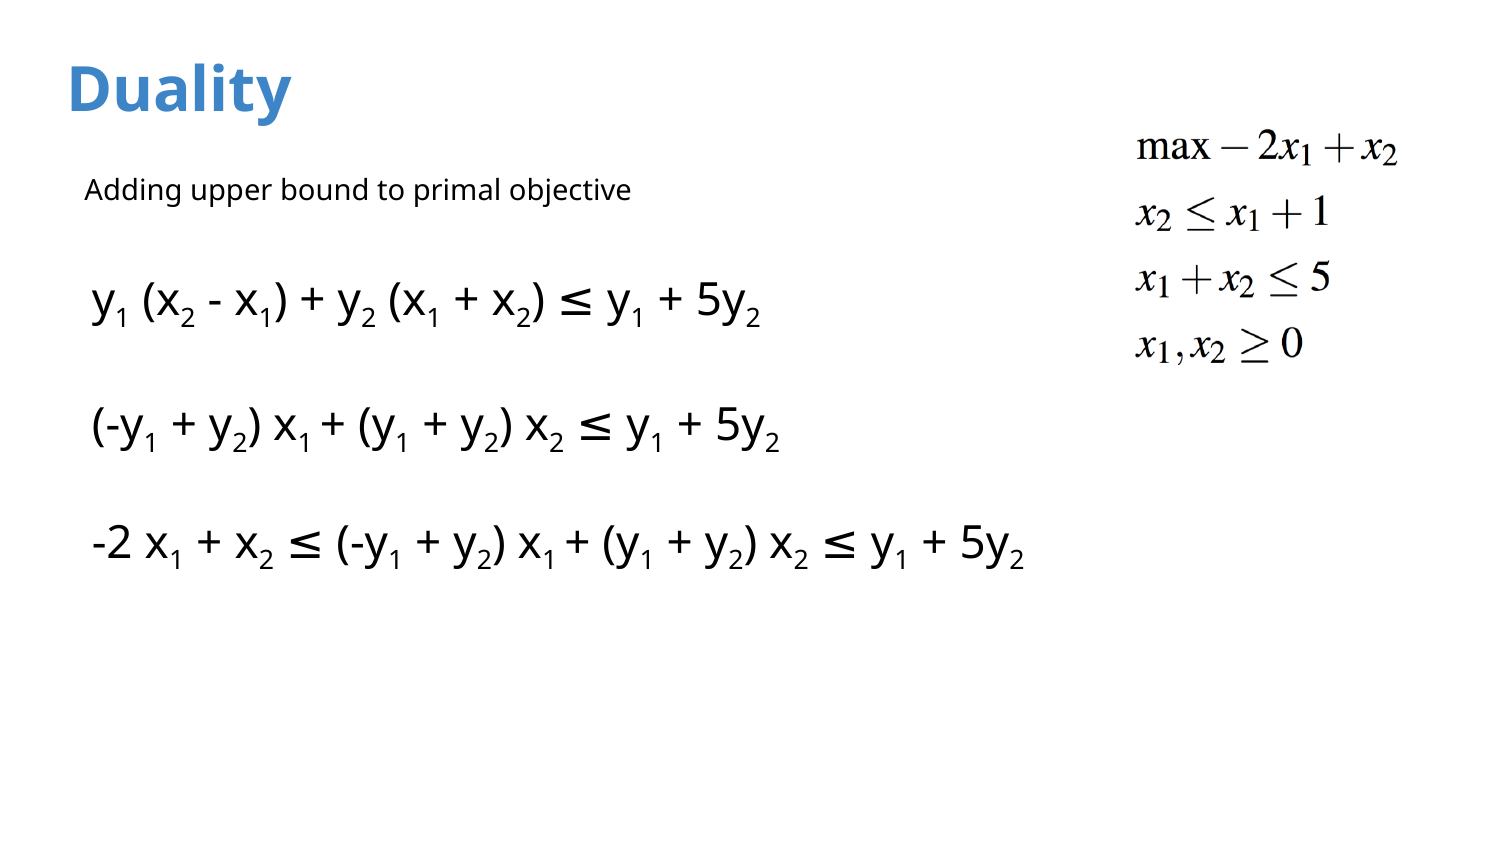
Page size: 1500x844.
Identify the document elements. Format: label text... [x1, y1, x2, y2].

text_box y1 (x2 - x1) + y2 (x1 + x2) ≤ y1 + 5y2 (-y1 + y2) x1 + (y1 + y2) x2 ≤ y1 + 5y2 -2 x1 + x2 ≤ (-y1 + y2) x1 + (y1 + y2) x2 ≤ y1 + 5y2 [76, 254, 1157, 480]
text_box Adding upper bound to primal objective [69, 156, 692, 237]
picture [1094, 110, 1430, 392]
title Duality [51, 34, 1449, 129]
